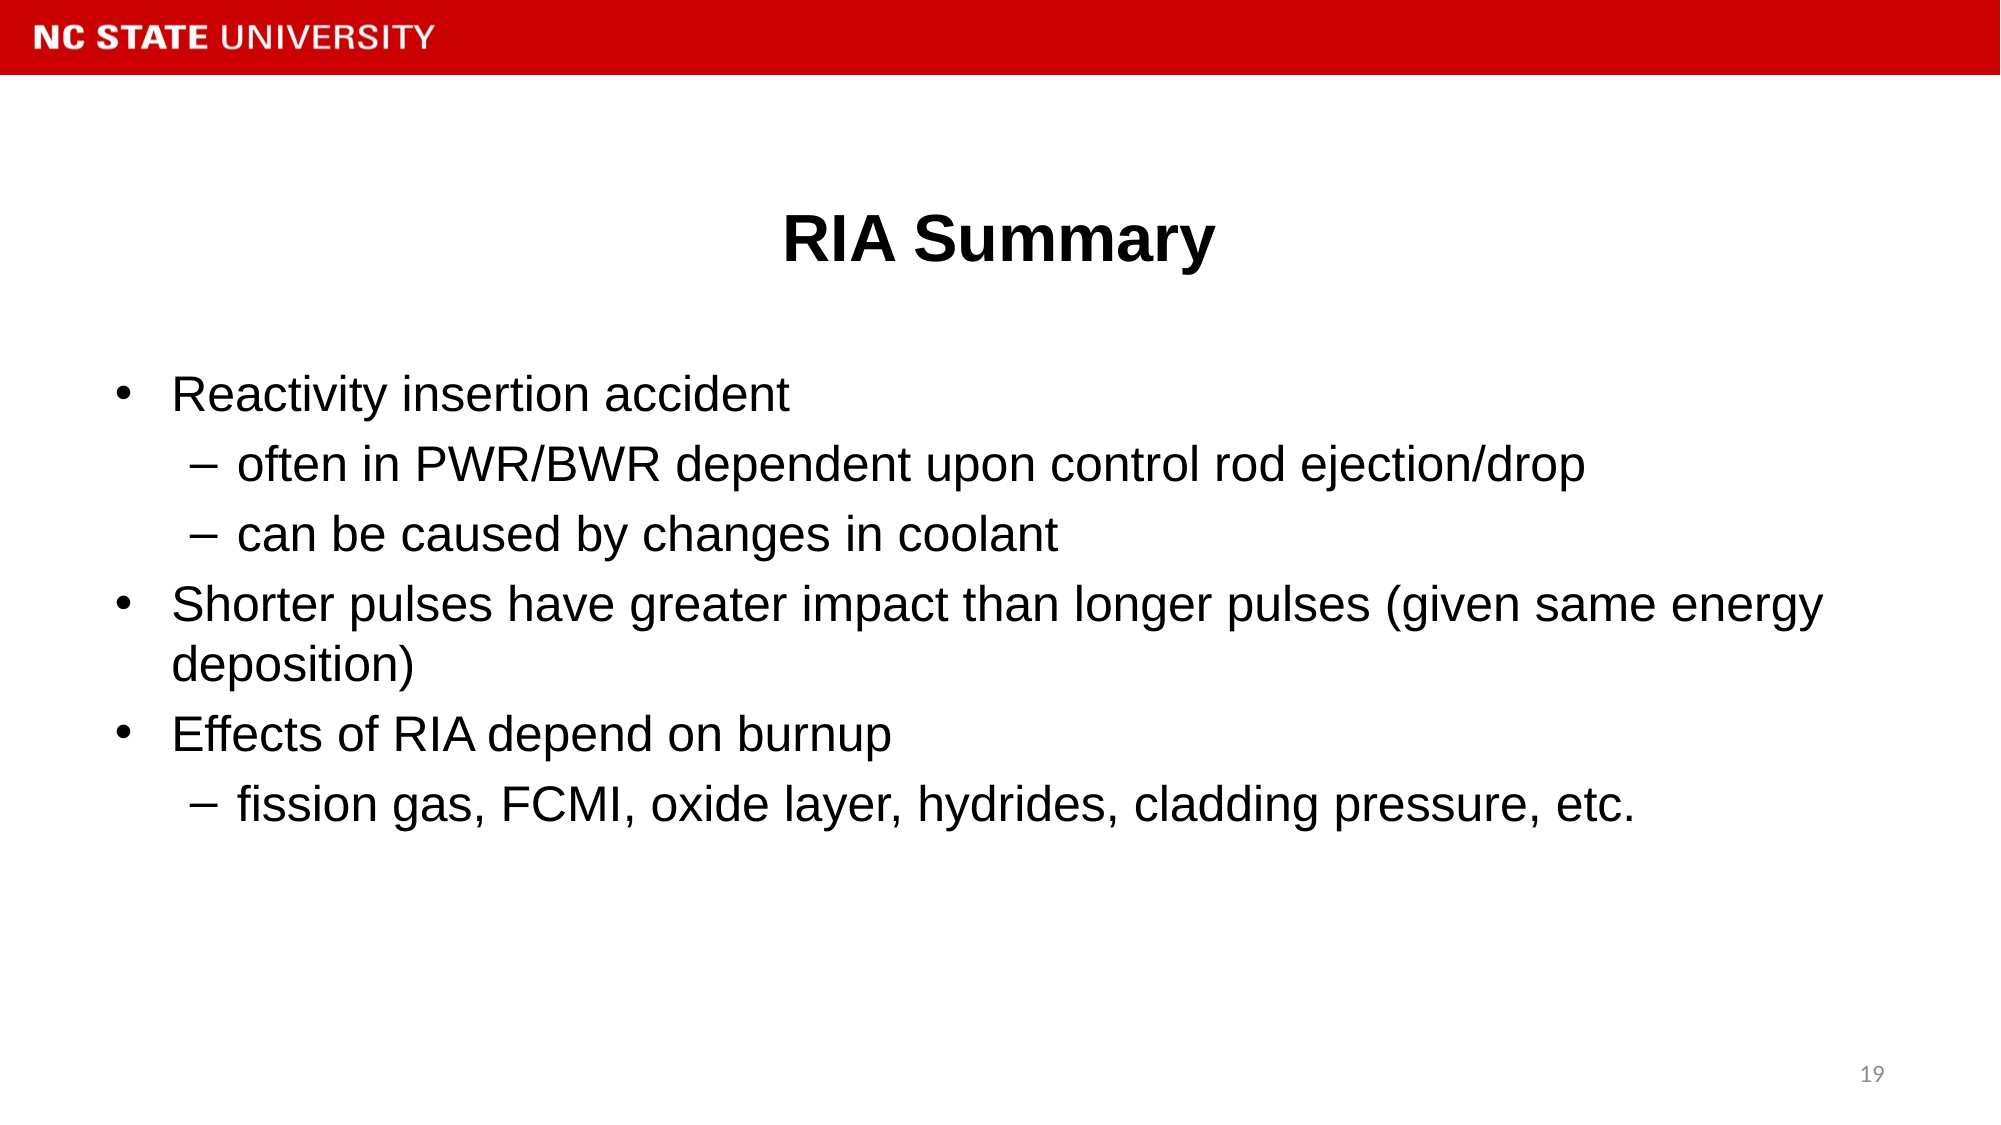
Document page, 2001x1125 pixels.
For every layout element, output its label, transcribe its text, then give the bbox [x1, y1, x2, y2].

list Reactivity insertion accident often in PWR/BWR dependent upon control rod ejection/drop can be caused by changes in coolant Shorter pulses have greater impact than longer pulses (given same energy deposition) Effects of RIA depend on burnup fission gas, FCMI, oxide layer, hydrides, cladding pressure, etc. [99, 354, 1900, 1005]
title RIA Summary [99, 147, 1900, 323]
picture [0, 0, 2000, 75]
slide_number 19 [1433, 1042, 1900, 1103]
